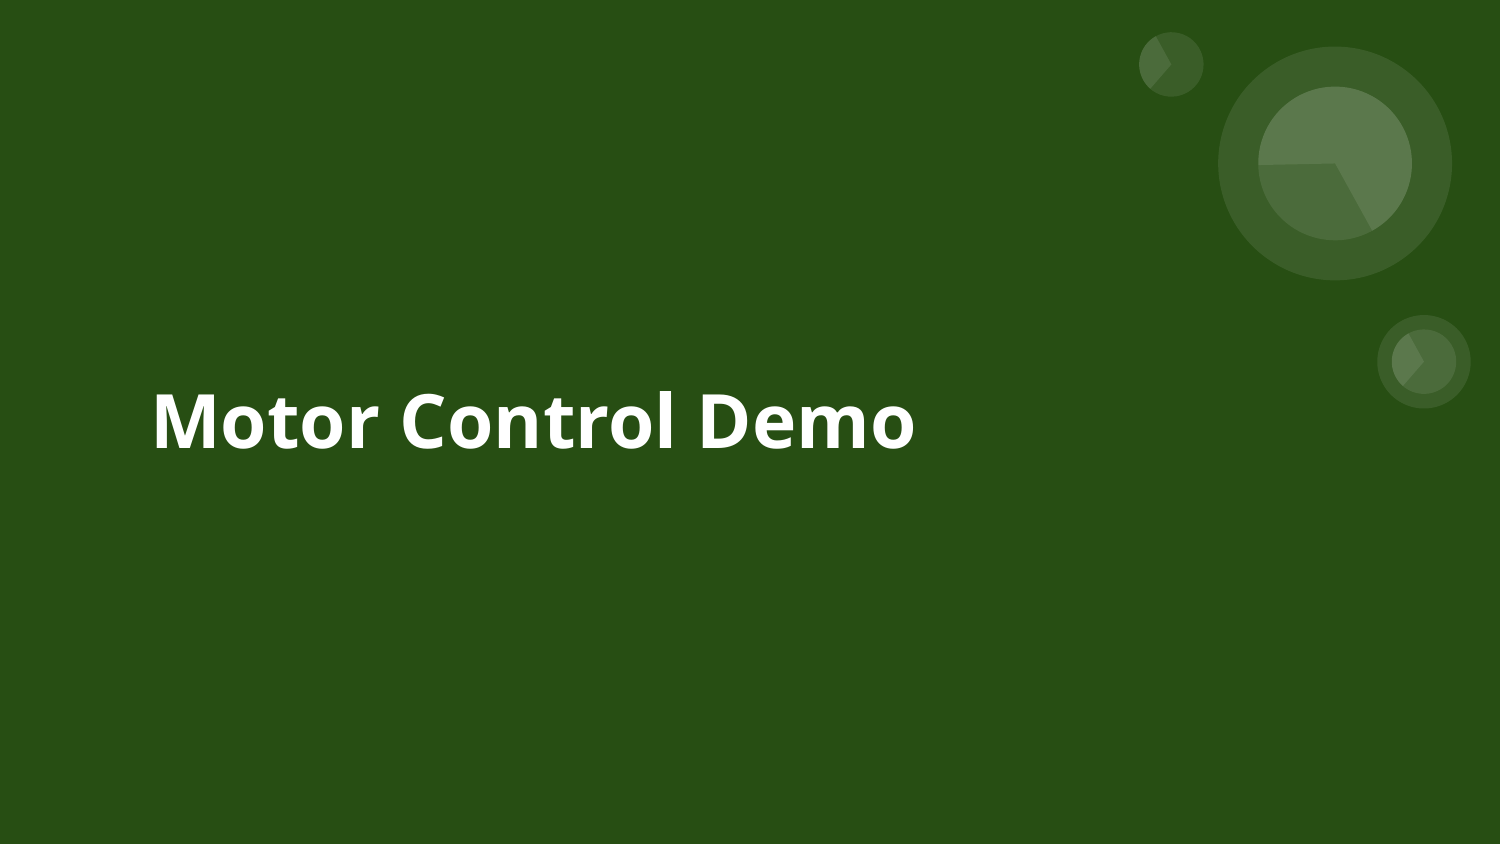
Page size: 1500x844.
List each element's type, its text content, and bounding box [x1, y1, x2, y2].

title Motor Control Demo [135, 125, 1097, 712]
